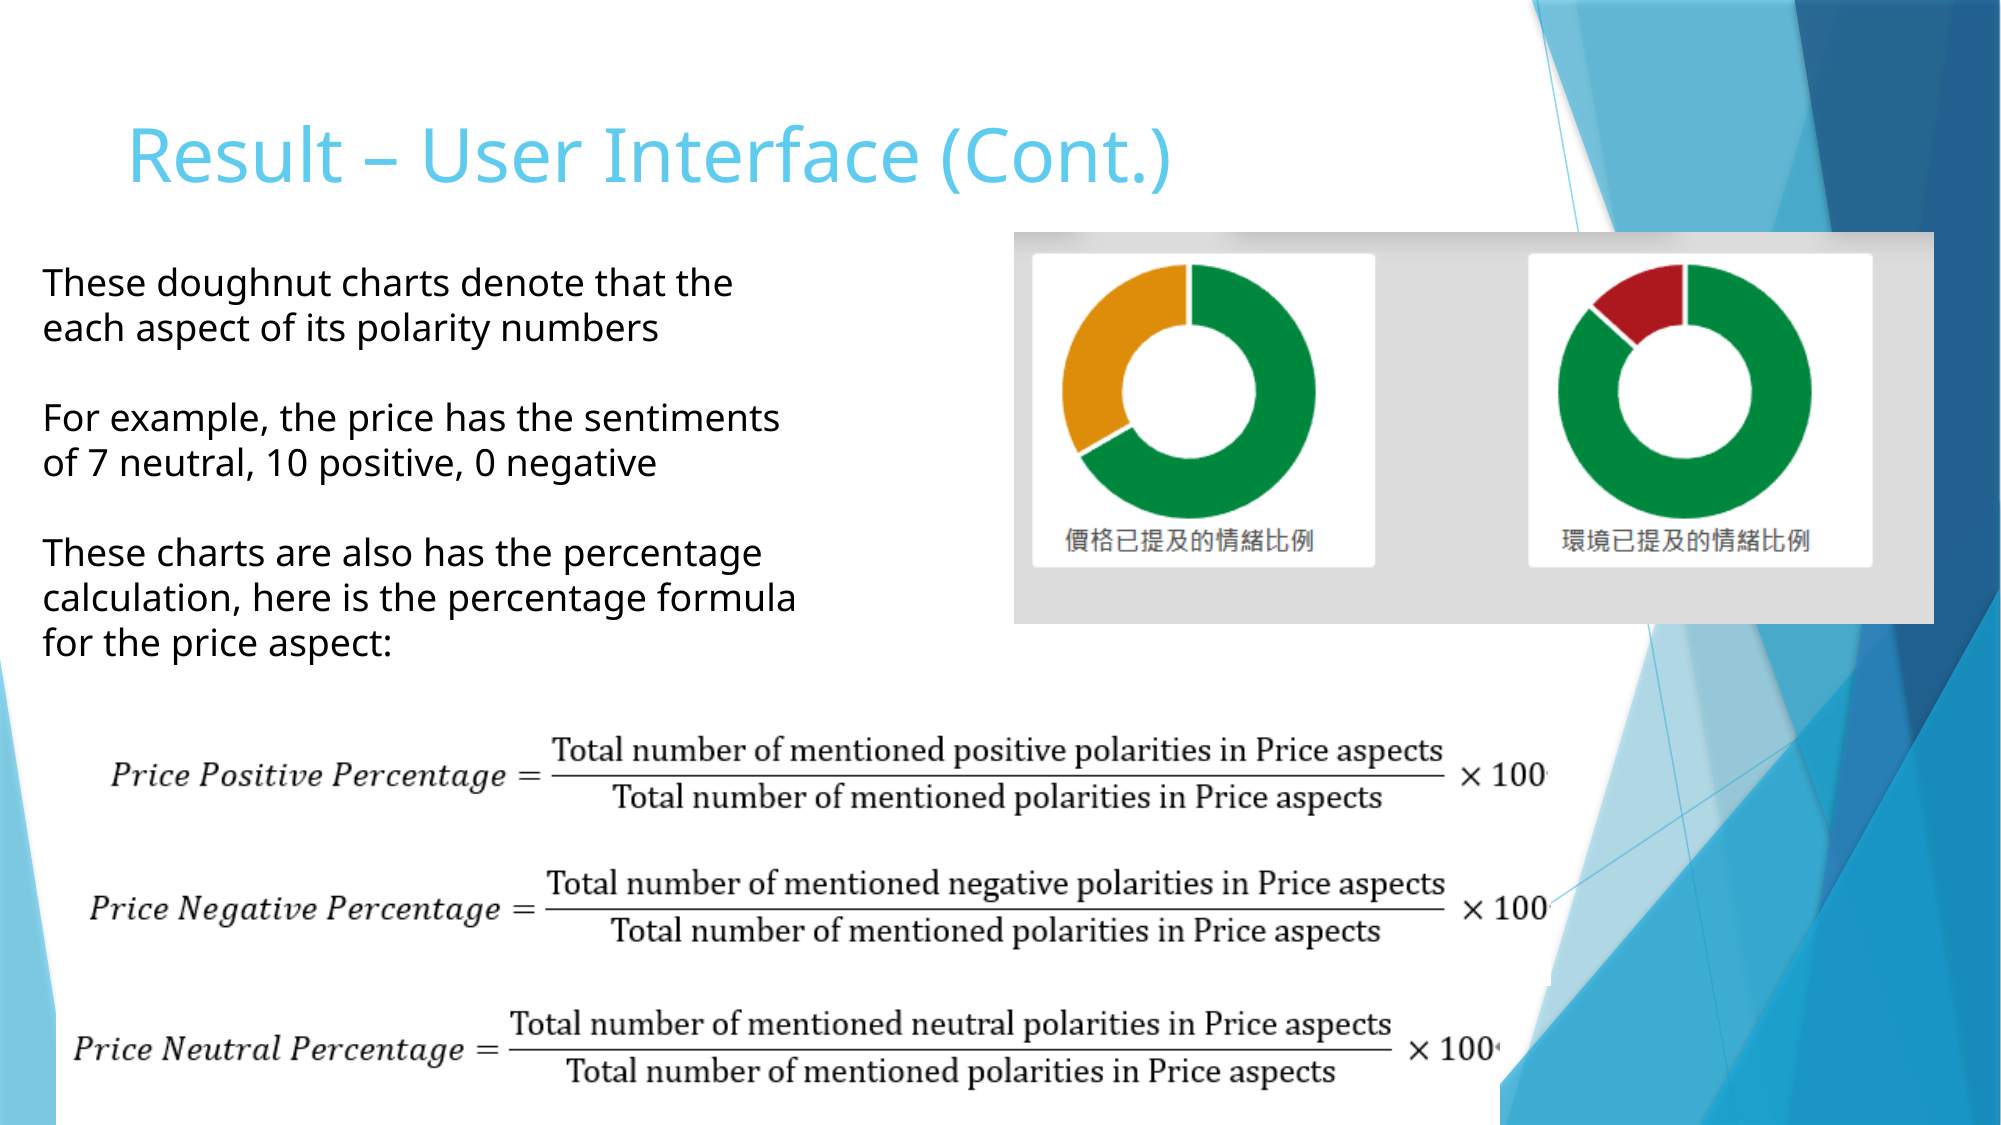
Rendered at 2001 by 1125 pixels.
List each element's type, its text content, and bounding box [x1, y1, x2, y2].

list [1013, 232, 1934, 624]
title Result – User Interface (Cont.) [111, 99, 1522, 317]
picture [55, 696, 1551, 1125]
text_box These doughnut charts denote that the each aspect of its polarity numbers For example, the price has the sentiments of 7 neutral, 10 positive, 0 negative These charts are also has the percentage calculation, here is the percentage formula for the price aspect: [27, 251, 815, 847]
